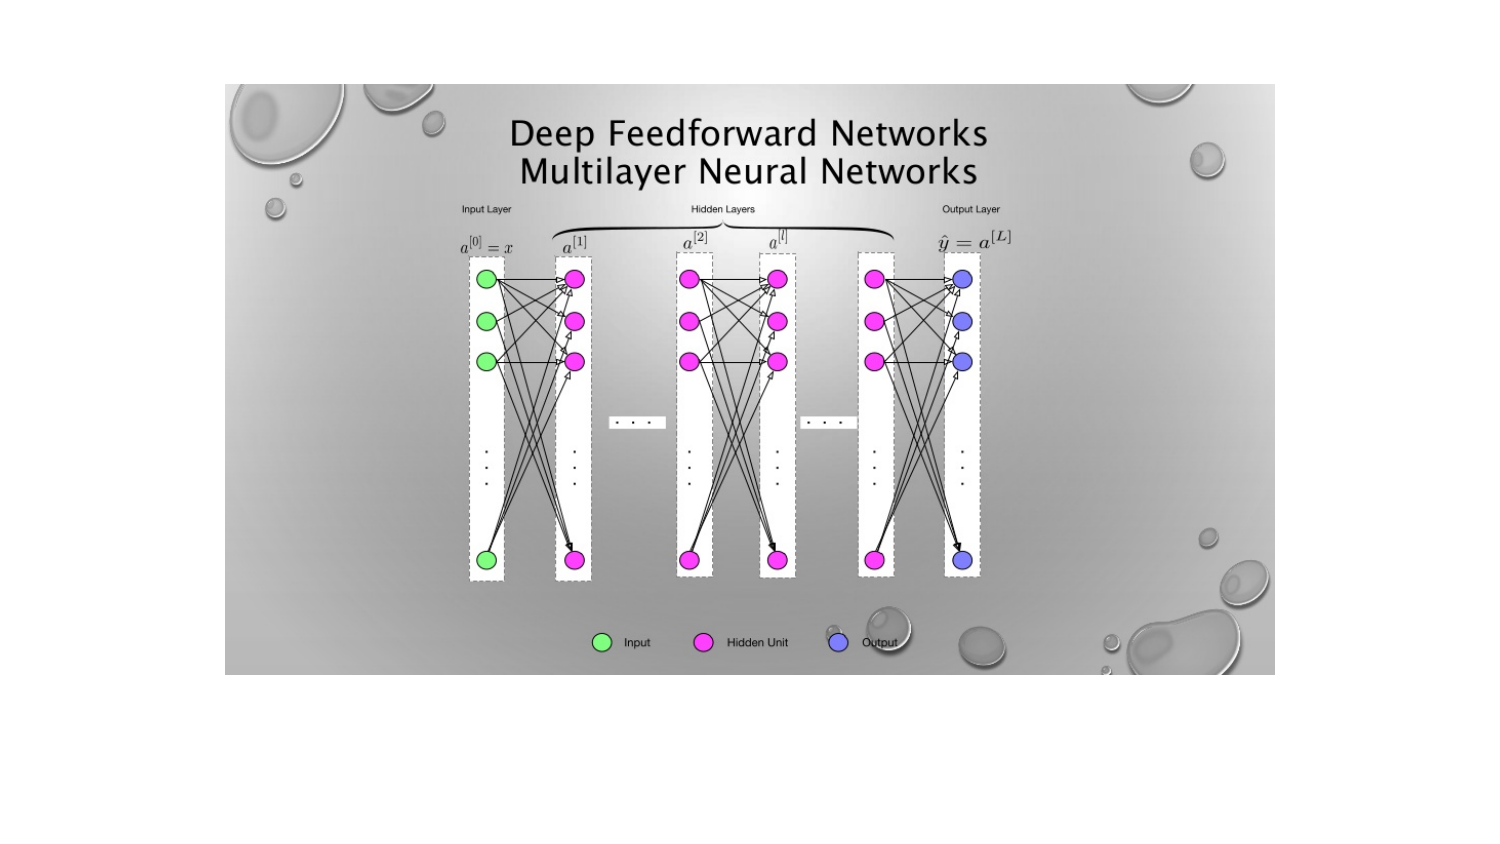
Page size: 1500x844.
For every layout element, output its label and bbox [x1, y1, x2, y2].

picture [224, 84, 1276, 676]
